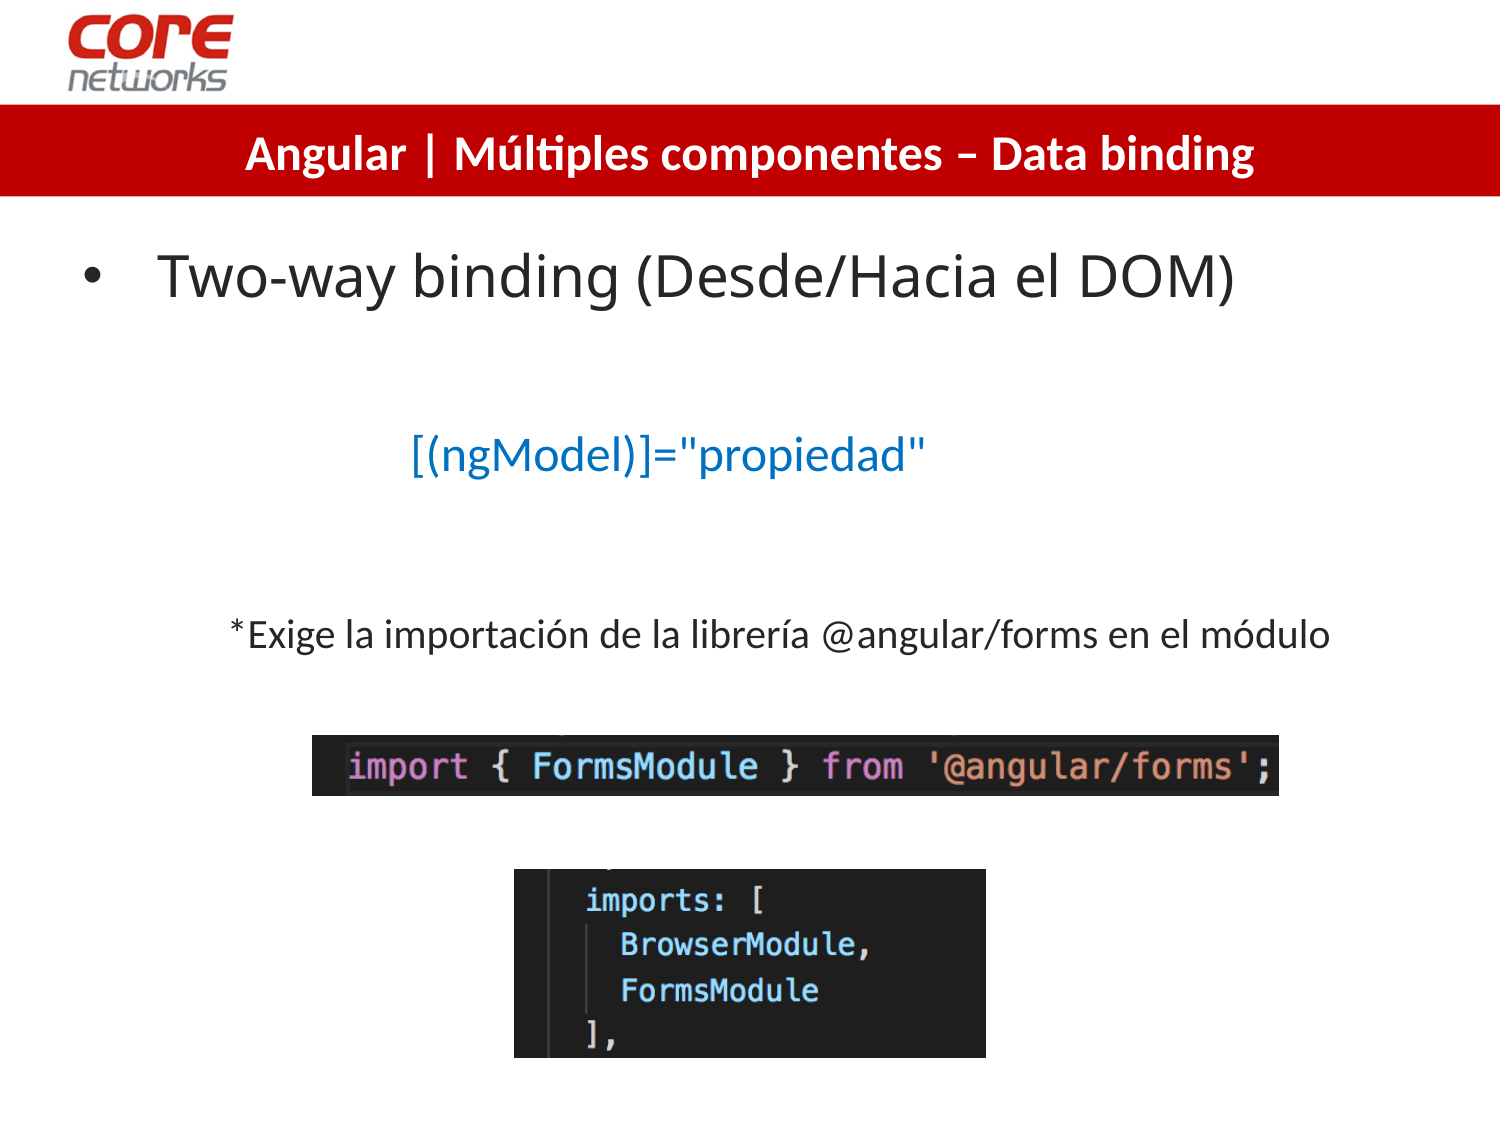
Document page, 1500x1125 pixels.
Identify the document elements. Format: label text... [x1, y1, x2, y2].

text_box Angular | Múltiples componentes – Data binding [0, 102, 1500, 198]
text_box [(ngModel)]="propiedad" [395, 413, 1210, 489]
text_box *Exige la importación de la librería @angular/forms en el módulo [212, 599, 1347, 665]
picture [67, 9, 235, 95]
picture [514, 869, 986, 1058]
text_box Two-way binding (Desde/Hacia el DOM) [67, 231, 1435, 377]
picture [312, 735, 1279, 796]
